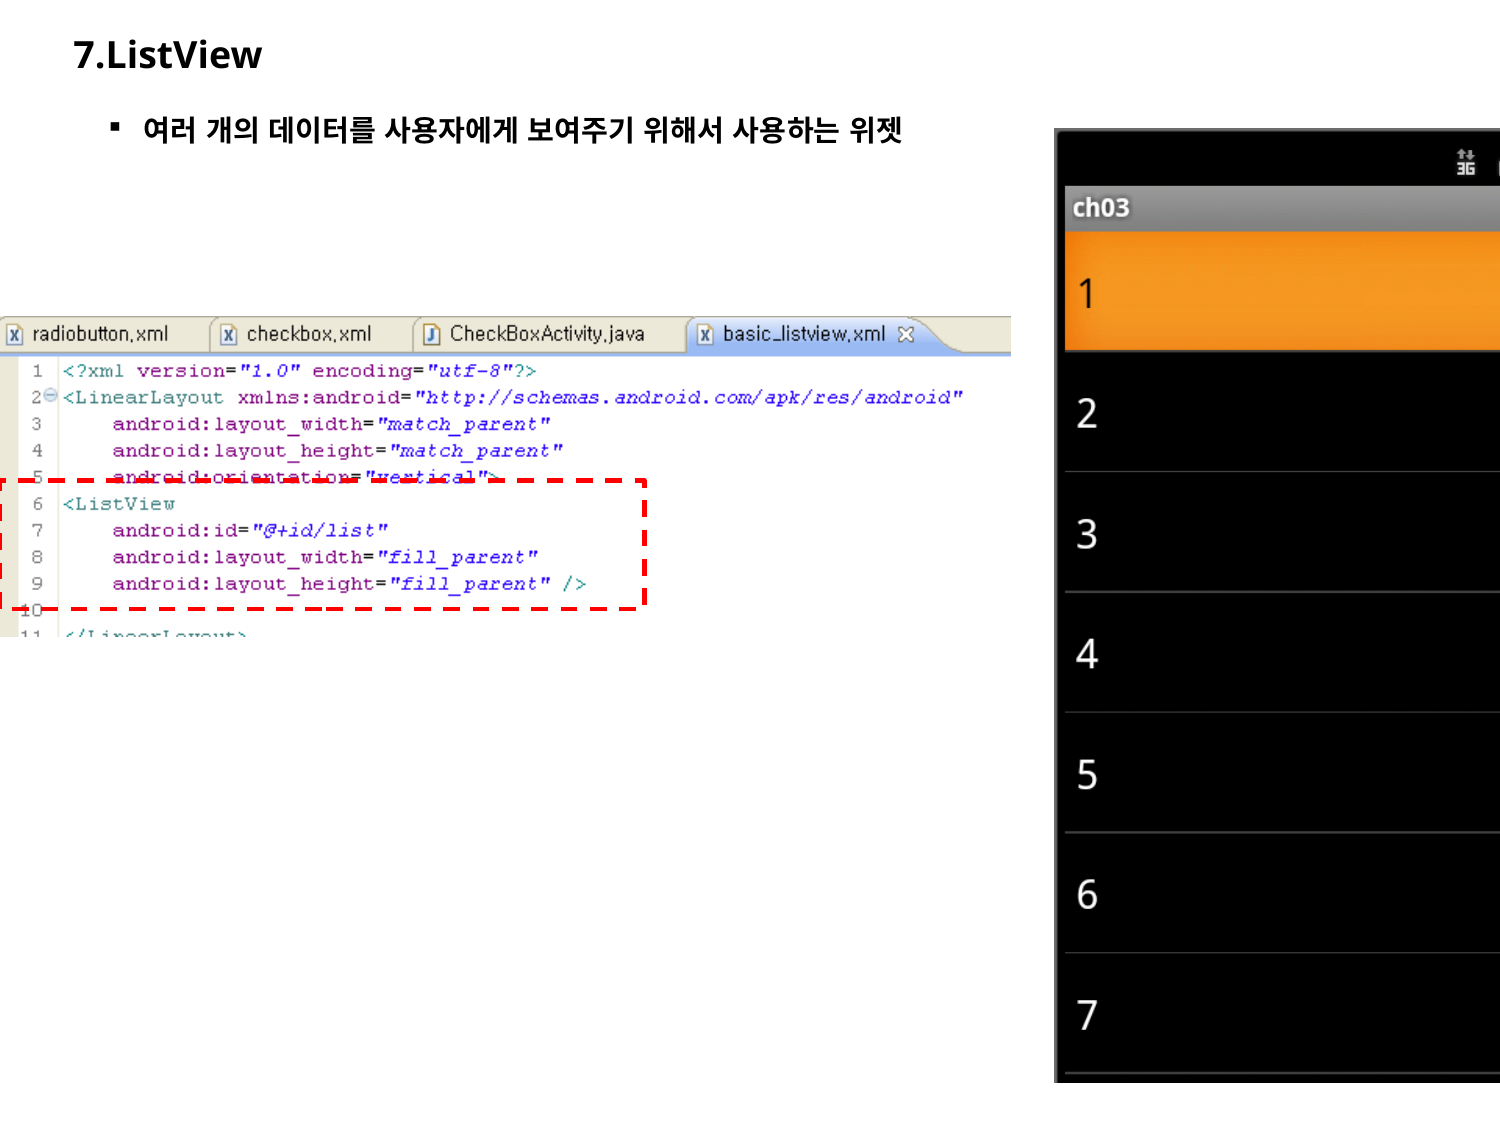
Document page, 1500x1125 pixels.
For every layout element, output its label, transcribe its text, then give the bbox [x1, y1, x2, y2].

text_box 여러 개의 데이터를 사용자에게 보여주기 위해서 사용하는 위젯 [93, 105, 1430, 156]
picture [1054, 128, 1500, 1083]
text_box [0, 316, 1012, 637]
text_box 7.ListView [58, 23, 1207, 84]
